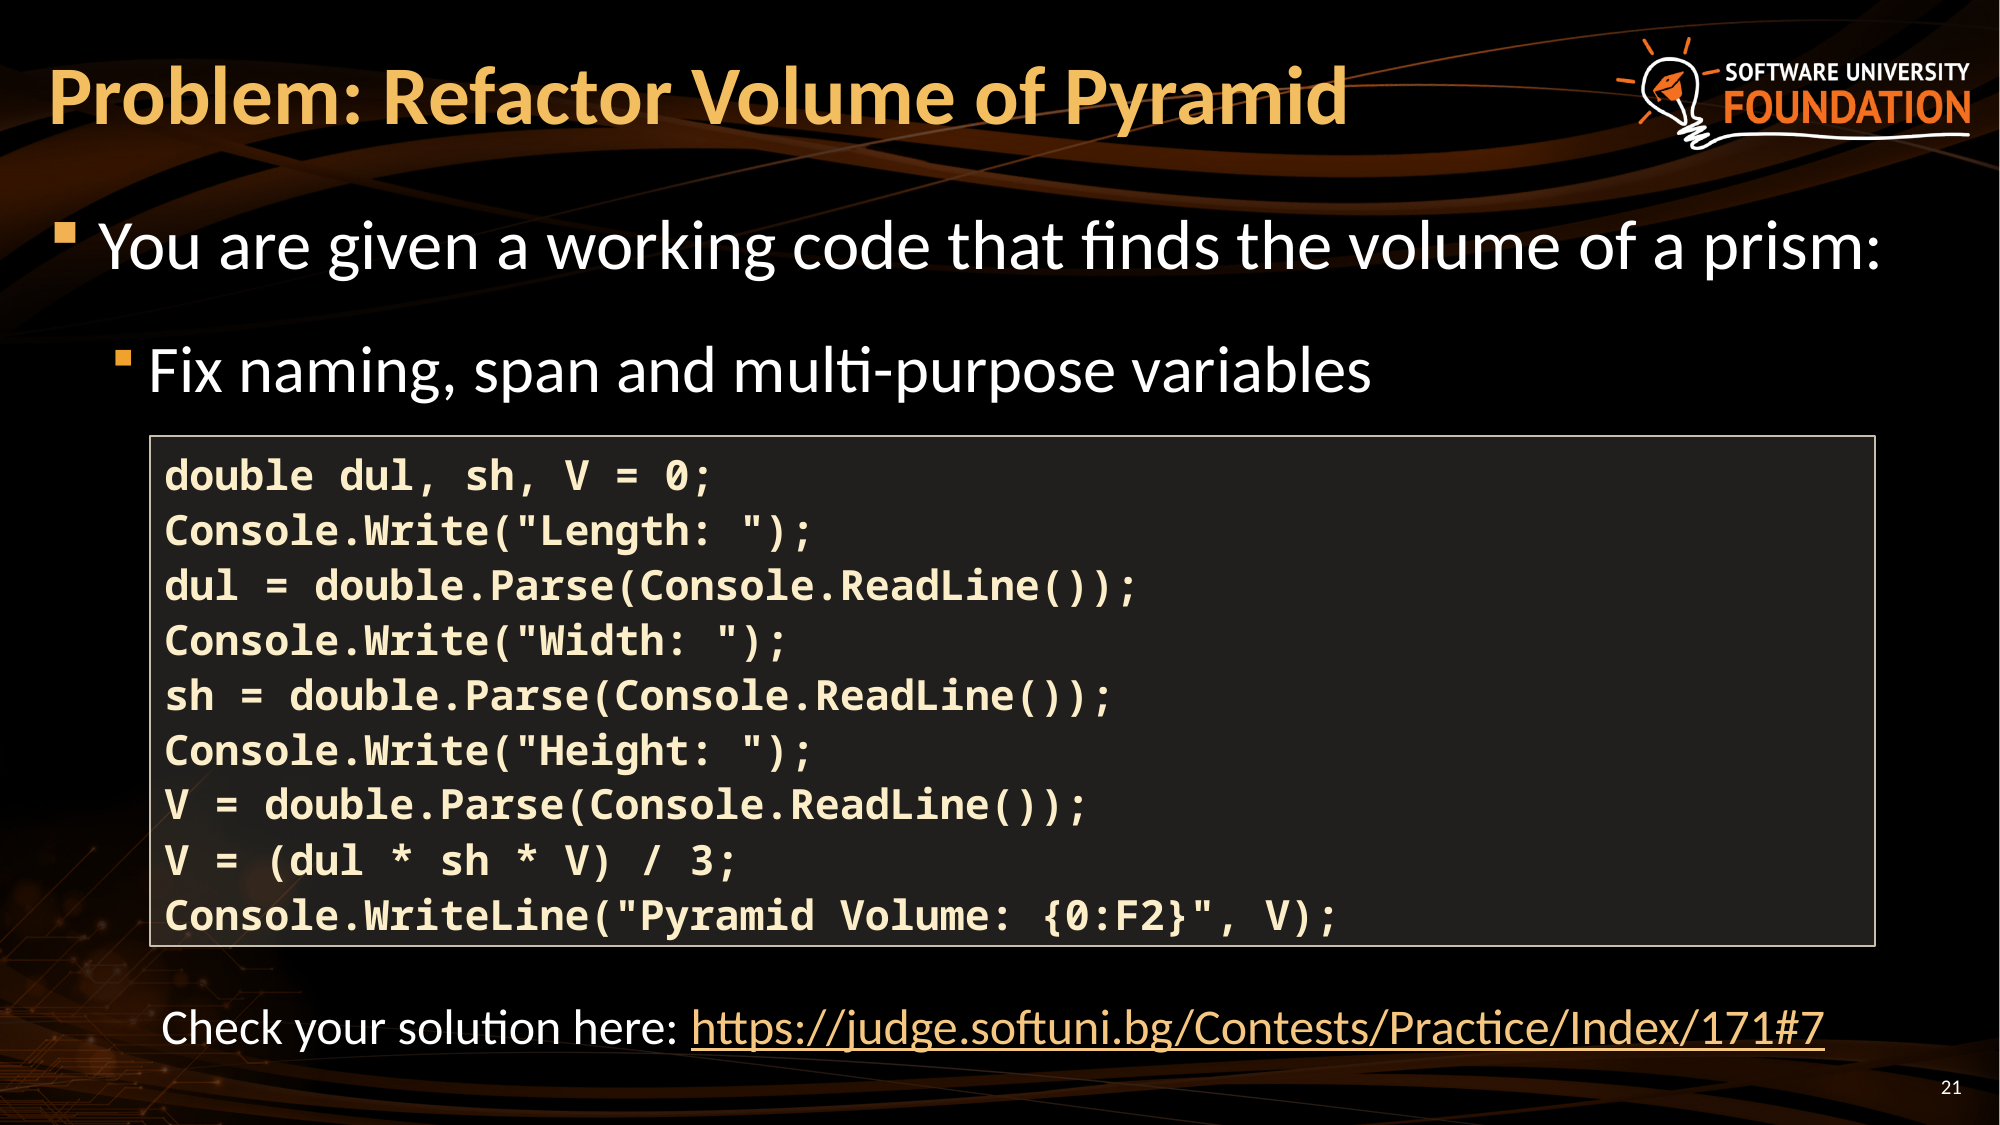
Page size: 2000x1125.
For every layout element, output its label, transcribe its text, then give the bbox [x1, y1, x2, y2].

title Problem: Refactor Volume of Pyramid [30, 6, 1602, 189]
text_box Check your solution here: https://judge.softuni.bg/Contests/Practice/Index/171#7 [124, 987, 1863, 1063]
slide_number 21 [1897, 1070, 1968, 1103]
text_box double dul, sh, V = 0; Console.Write("Length: "); dul = double.Parse(Console.ReadLine()); Console.Write("Width: "); sh = double.Parse(Console.ReadLine()); Console.Write("Height: "); V = double.Parse(Console.ReadLine()); V = (dul * sh * V) / 3; Console.WriteLine("Pyramid Volume: {0:F2}", V); [149, 436, 1875, 946]
picture [0, 0, 2000, 1125]
list You are given a working code that finds the volume of a prism: Fix naming, span and multi-purpose variables [31, 188, 1968, 1103]
